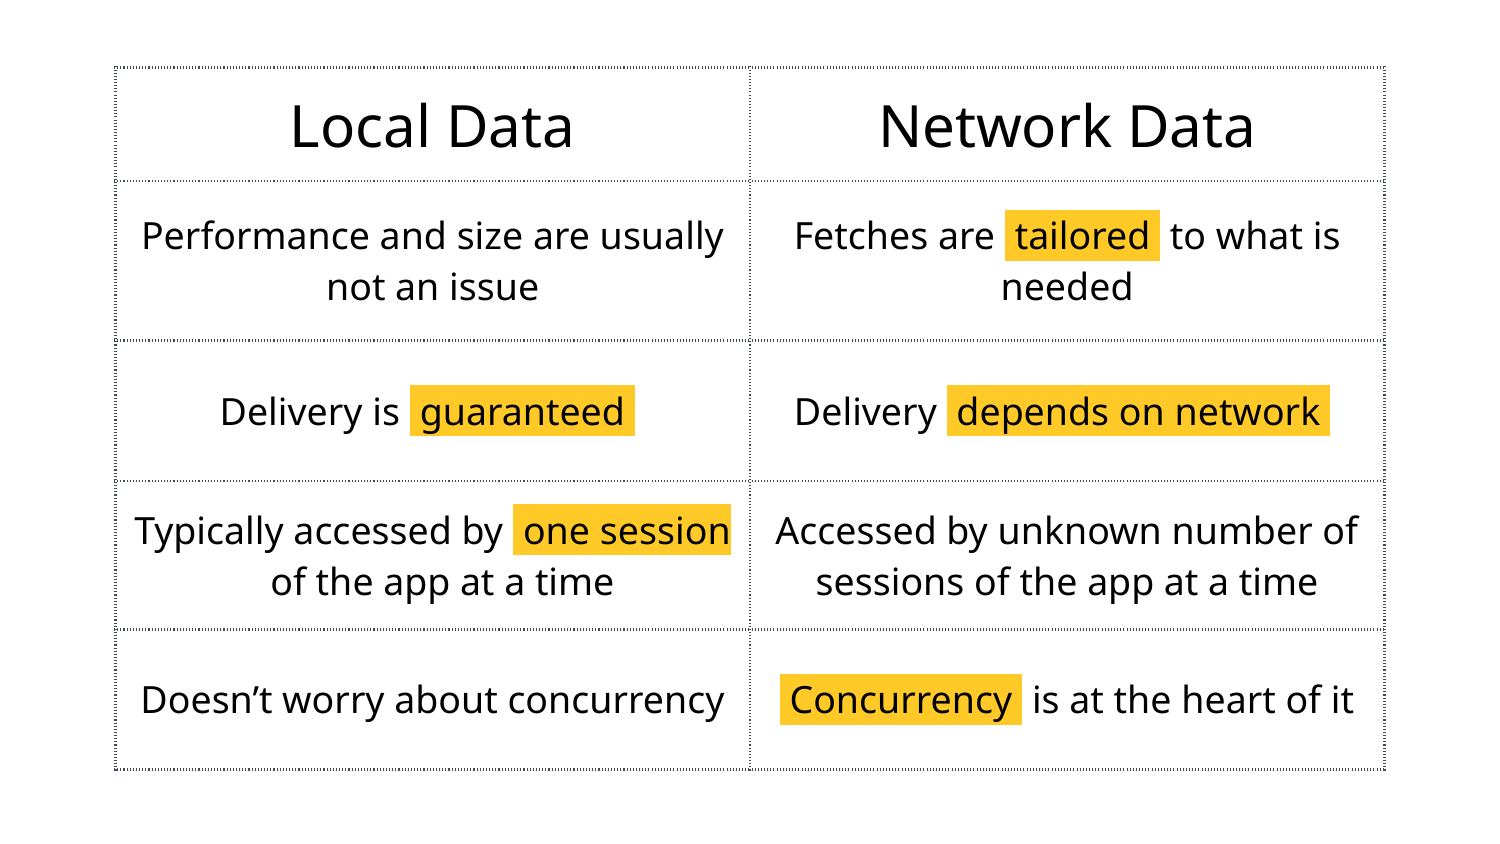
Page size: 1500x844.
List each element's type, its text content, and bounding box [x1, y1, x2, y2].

table_cell Fetches are tailored to what is needed [750, 181, 1384, 340]
table_cell Accessed by unknown number of sessions of the app at a time [750, 481, 1384, 629]
table_cell Delivery depends on network . [750, 340, 1384, 481]
table_header Local Data [115, 68, 750, 181]
table_cell Delivery is guaranteed . [115, 340, 750, 481]
table_cell Doesn’t worry about concurrency [115, 629, 750, 769]
table_cell Performance and size are usually not an issue [115, 181, 750, 340]
table_header Network Data [750, 68, 1384, 181]
table_cell Typically accessed by one session . of the app at a time [115, 481, 750, 629]
table_cell Concurrency is at the heart of it [750, 629, 1384, 769]
